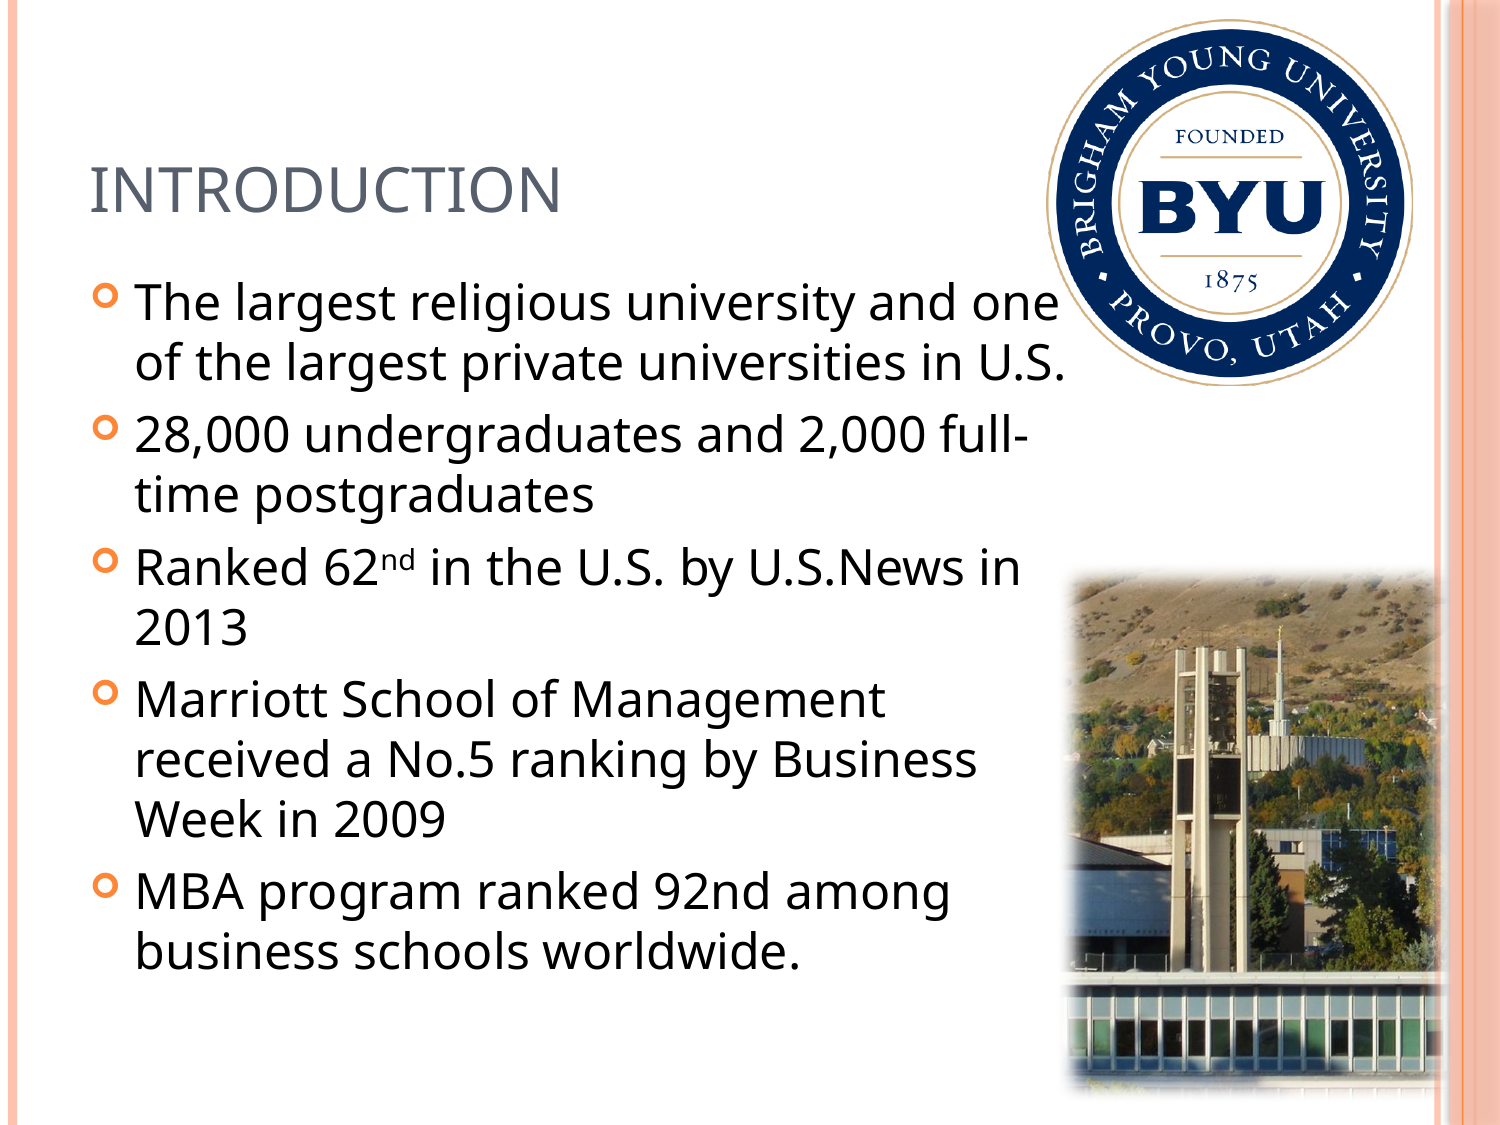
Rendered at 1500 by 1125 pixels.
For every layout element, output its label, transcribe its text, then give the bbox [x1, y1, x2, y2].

list The largest religious university and one of the largest private universities in U.S. 28,000 undergraduates and 2,000 full-time postgraduates Ranked 62nd in the U.S. by U.S.News in 2013 Marriott School of Management received a No.5 ranking by Business Week in 2009 MBA program ranked 92nd among business schools worldwide. [75, 262, 1093, 1062]
picture [1045, 18, 1413, 386]
picture [1056, 561, 1455, 1102]
title INTRODUCTION [75, 45, 1039, 233]
